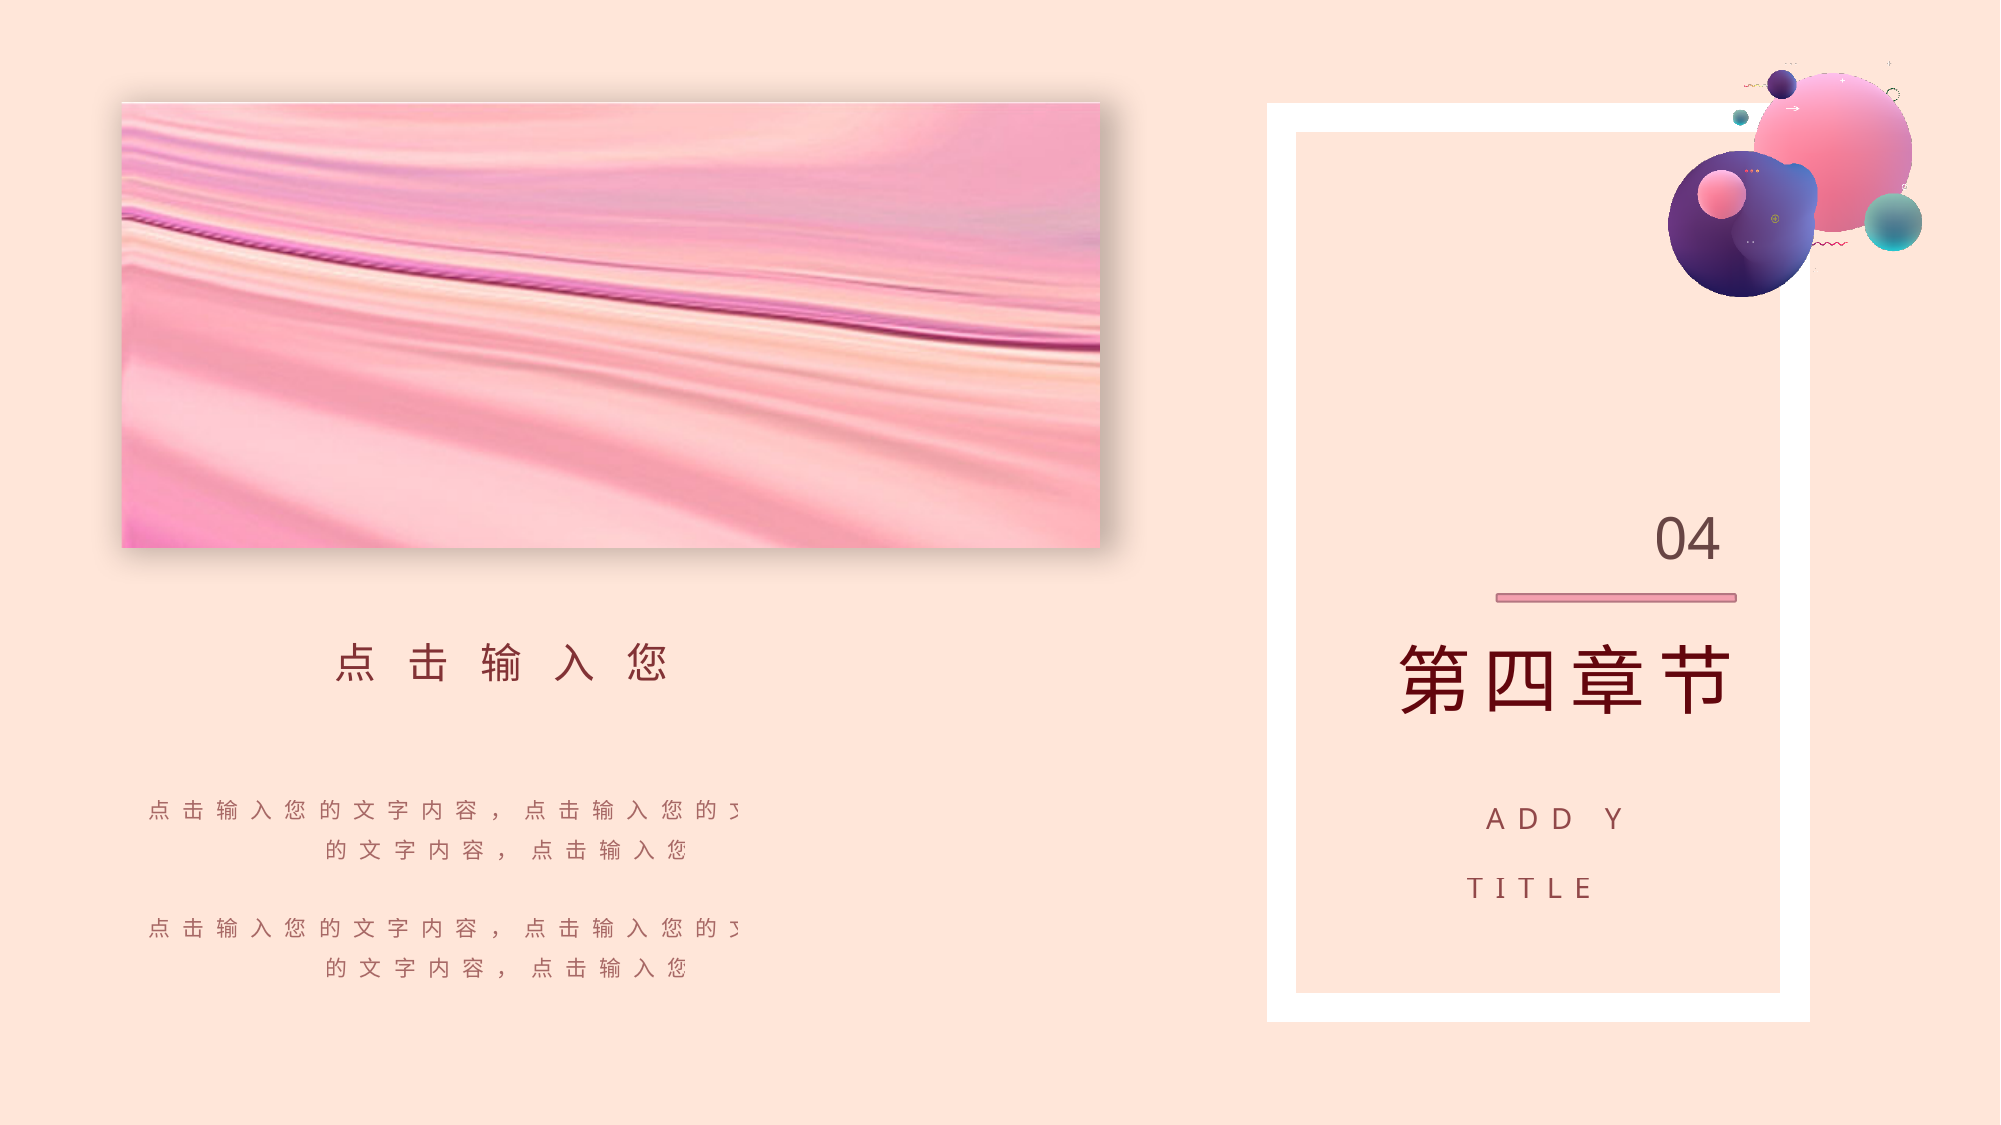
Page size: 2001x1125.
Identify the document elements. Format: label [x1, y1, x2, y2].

text_box [121, 61, 1922, 1008]
